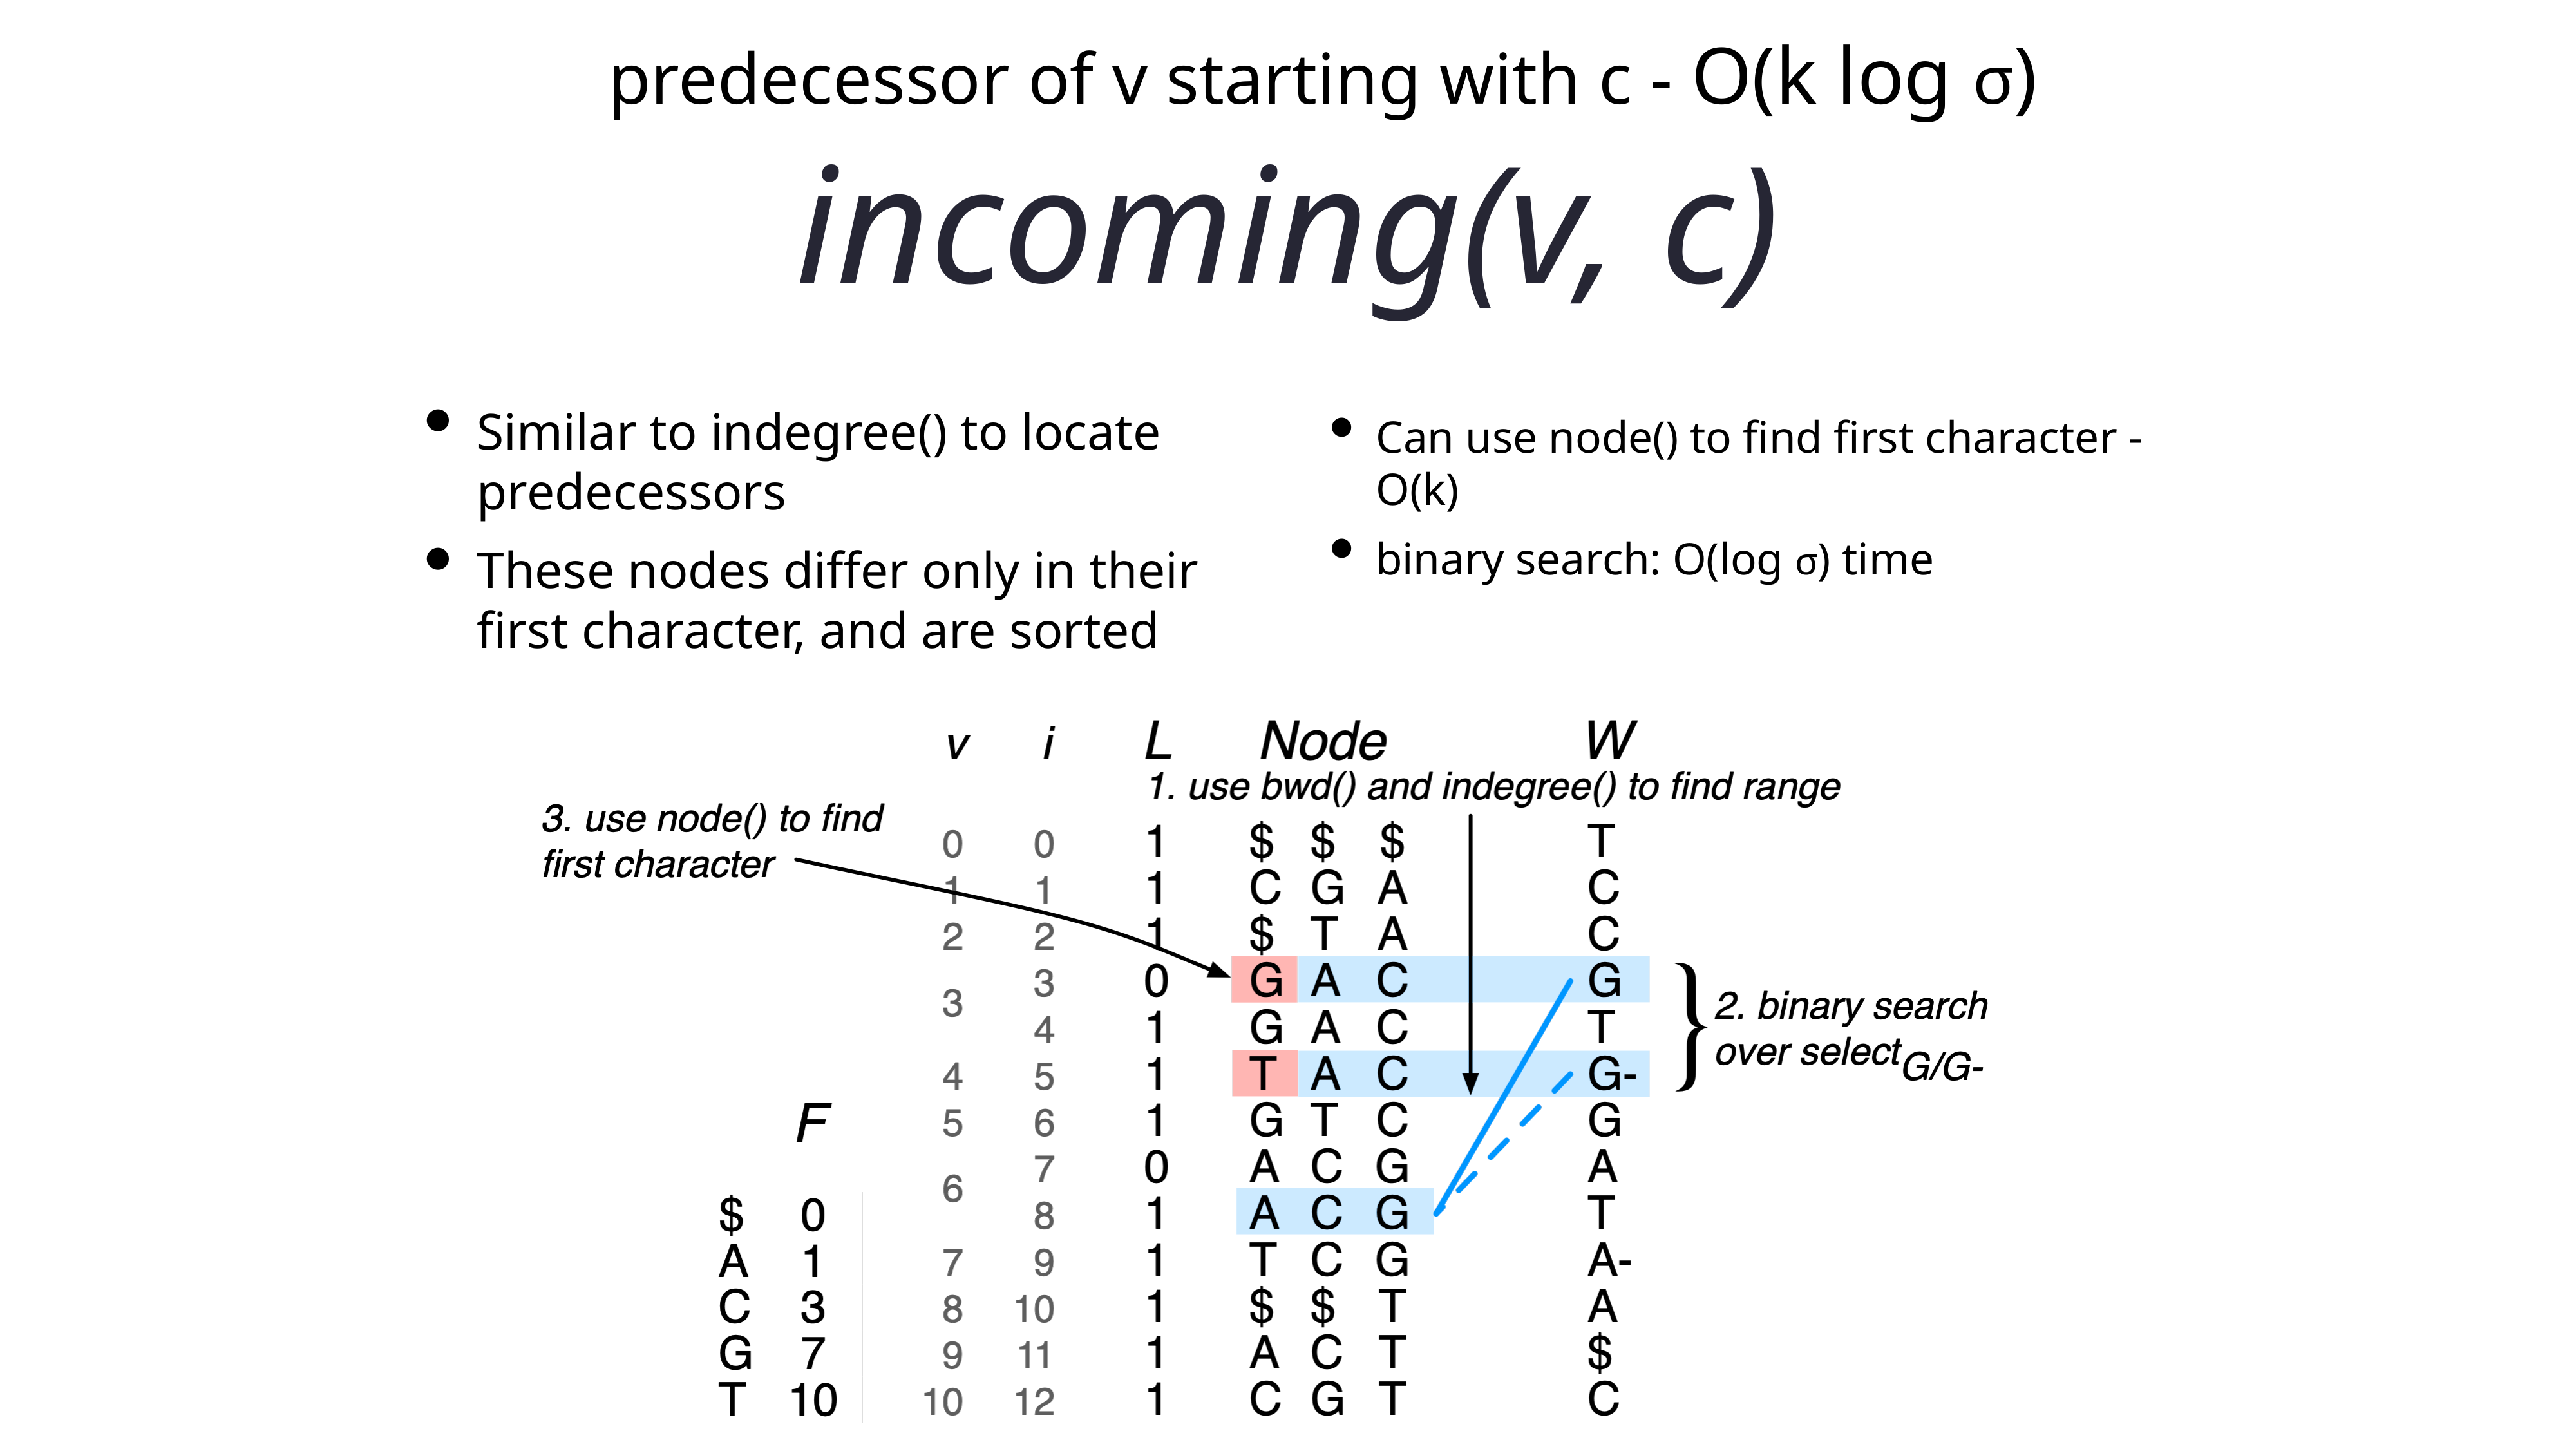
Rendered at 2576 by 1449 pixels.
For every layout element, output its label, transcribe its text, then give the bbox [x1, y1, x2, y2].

text_box predecessor of v starting with c - O(k log σ) [600, 18, 2045, 127]
text_box Similar to indegree() to locate predecessors These nodes differ only in their first character, and are sorted [416, 392, 1275, 667]
text_box Can use node() to find first character - O(k) binary search: O(log σ) time [1321, 401, 2181, 643]
picture [540, 705, 2005, 1427]
title incoming(v, c) [510, 37, 2066, 401]
